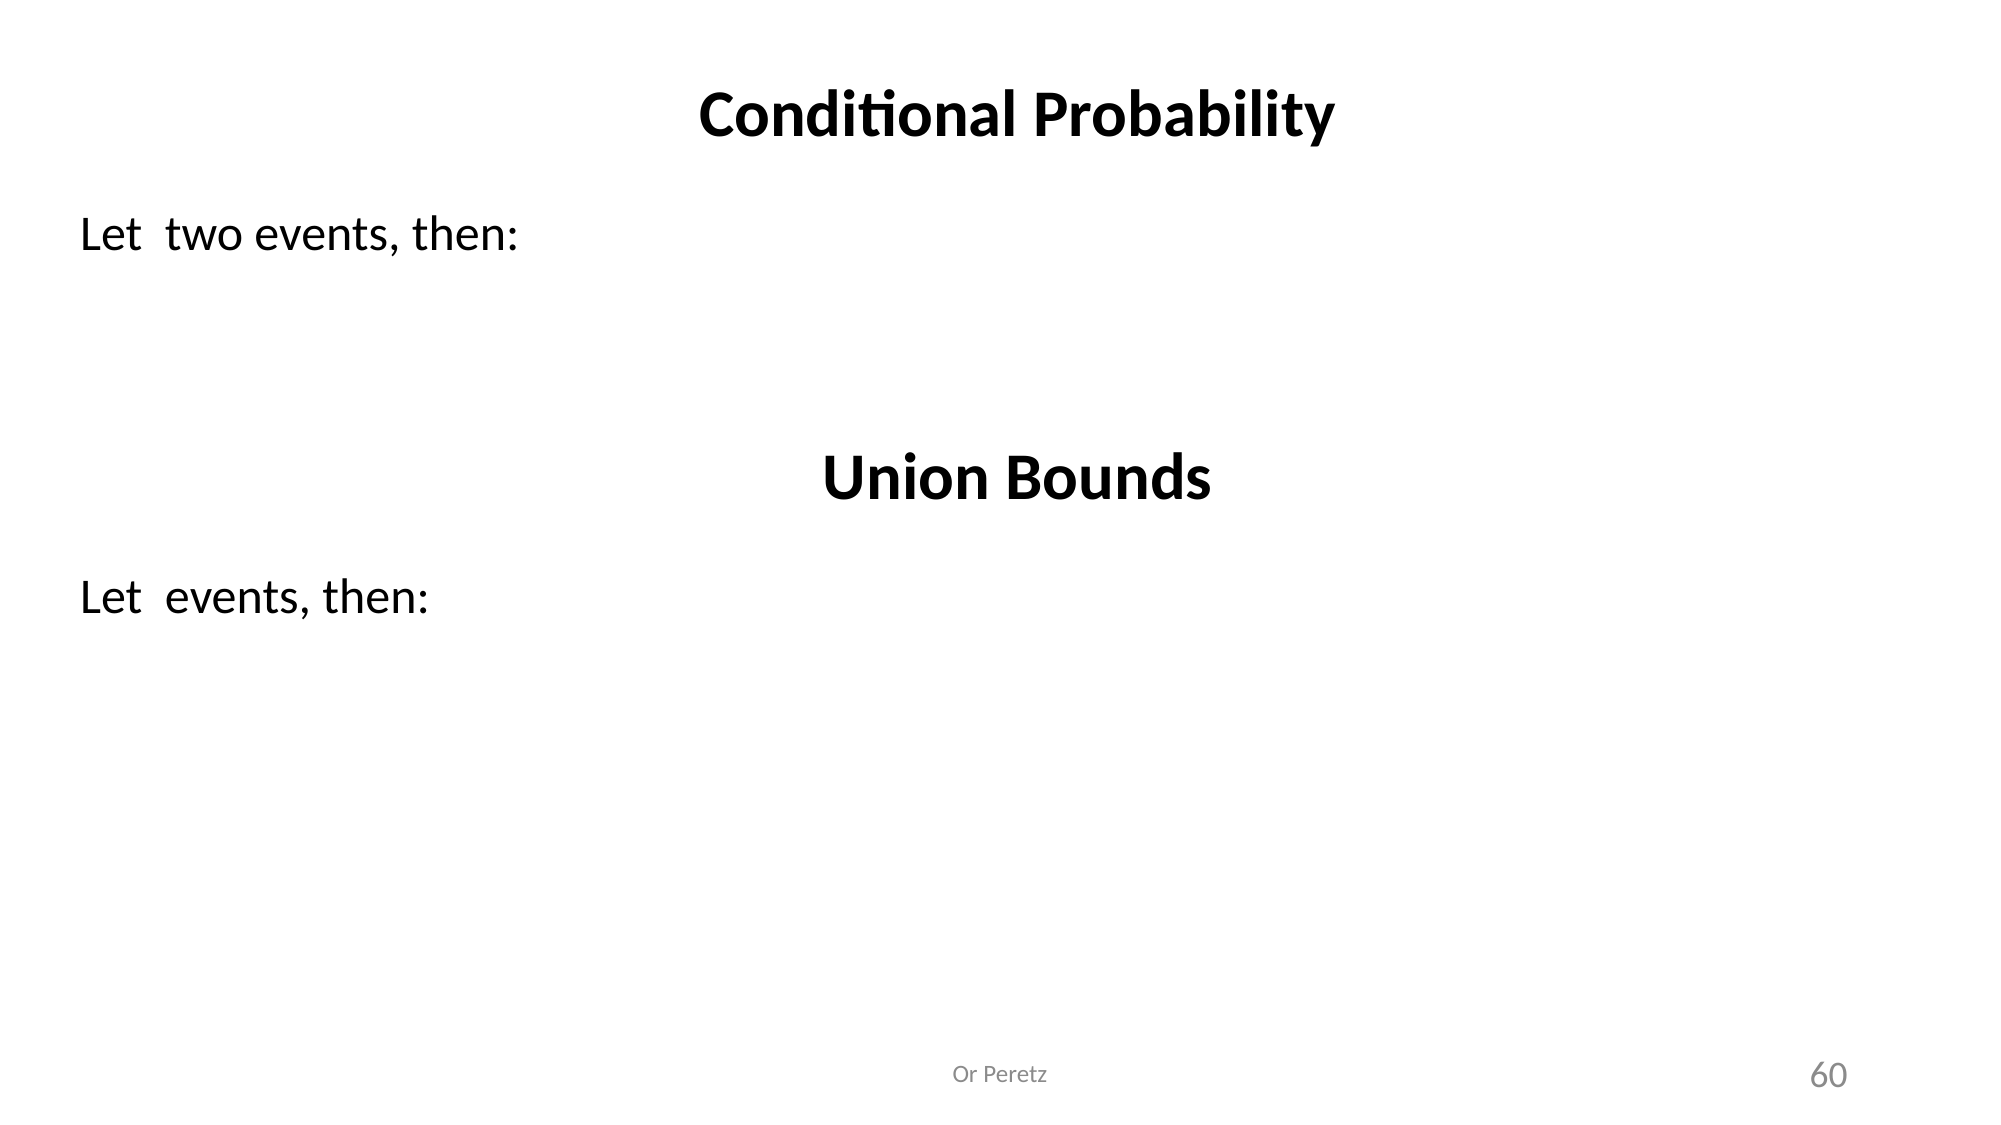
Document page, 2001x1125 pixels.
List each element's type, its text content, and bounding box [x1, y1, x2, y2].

footer Or Peretz [662, 1042, 1338, 1103]
slide_number 60 [1412, 1042, 1863, 1103]
